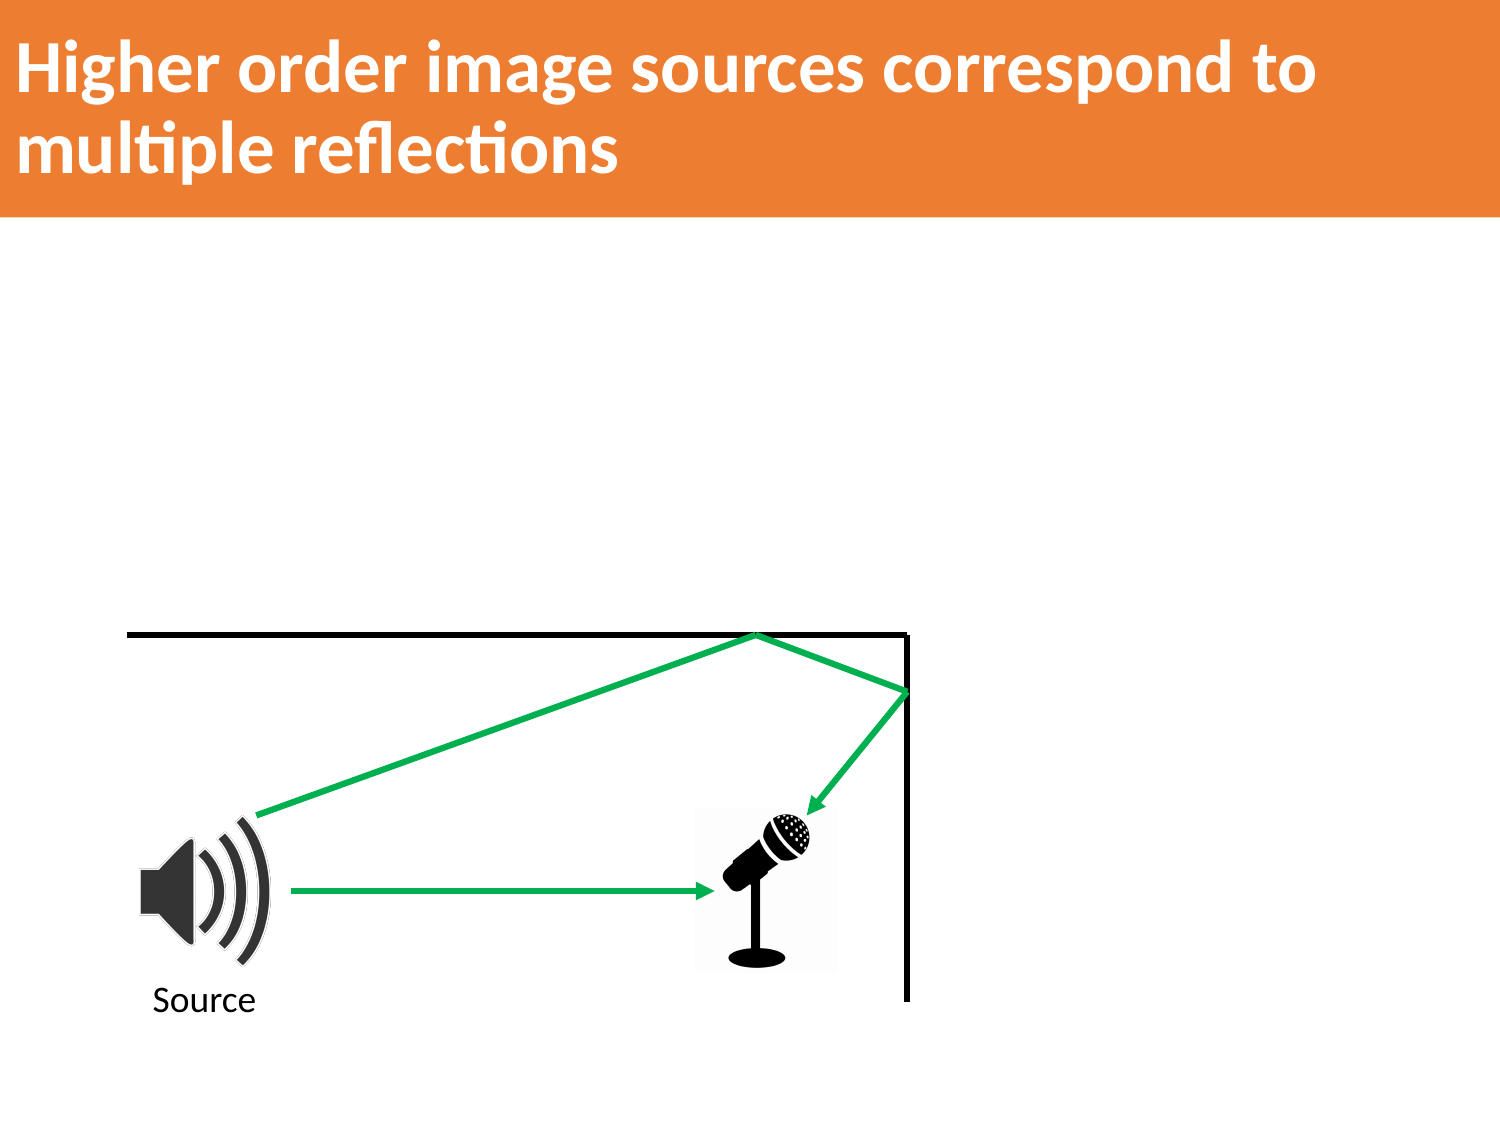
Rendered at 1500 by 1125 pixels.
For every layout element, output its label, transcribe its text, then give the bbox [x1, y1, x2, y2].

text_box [806, 691, 908, 816]
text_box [290, 808, 838, 974]
title Higher order image sources correspond to multiple reflections [0, 0, 1500, 218]
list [139, 815, 271, 967]
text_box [755, 634, 908, 692]
text_box Source [132, 967, 277, 1028]
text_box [256, 634, 756, 816]
